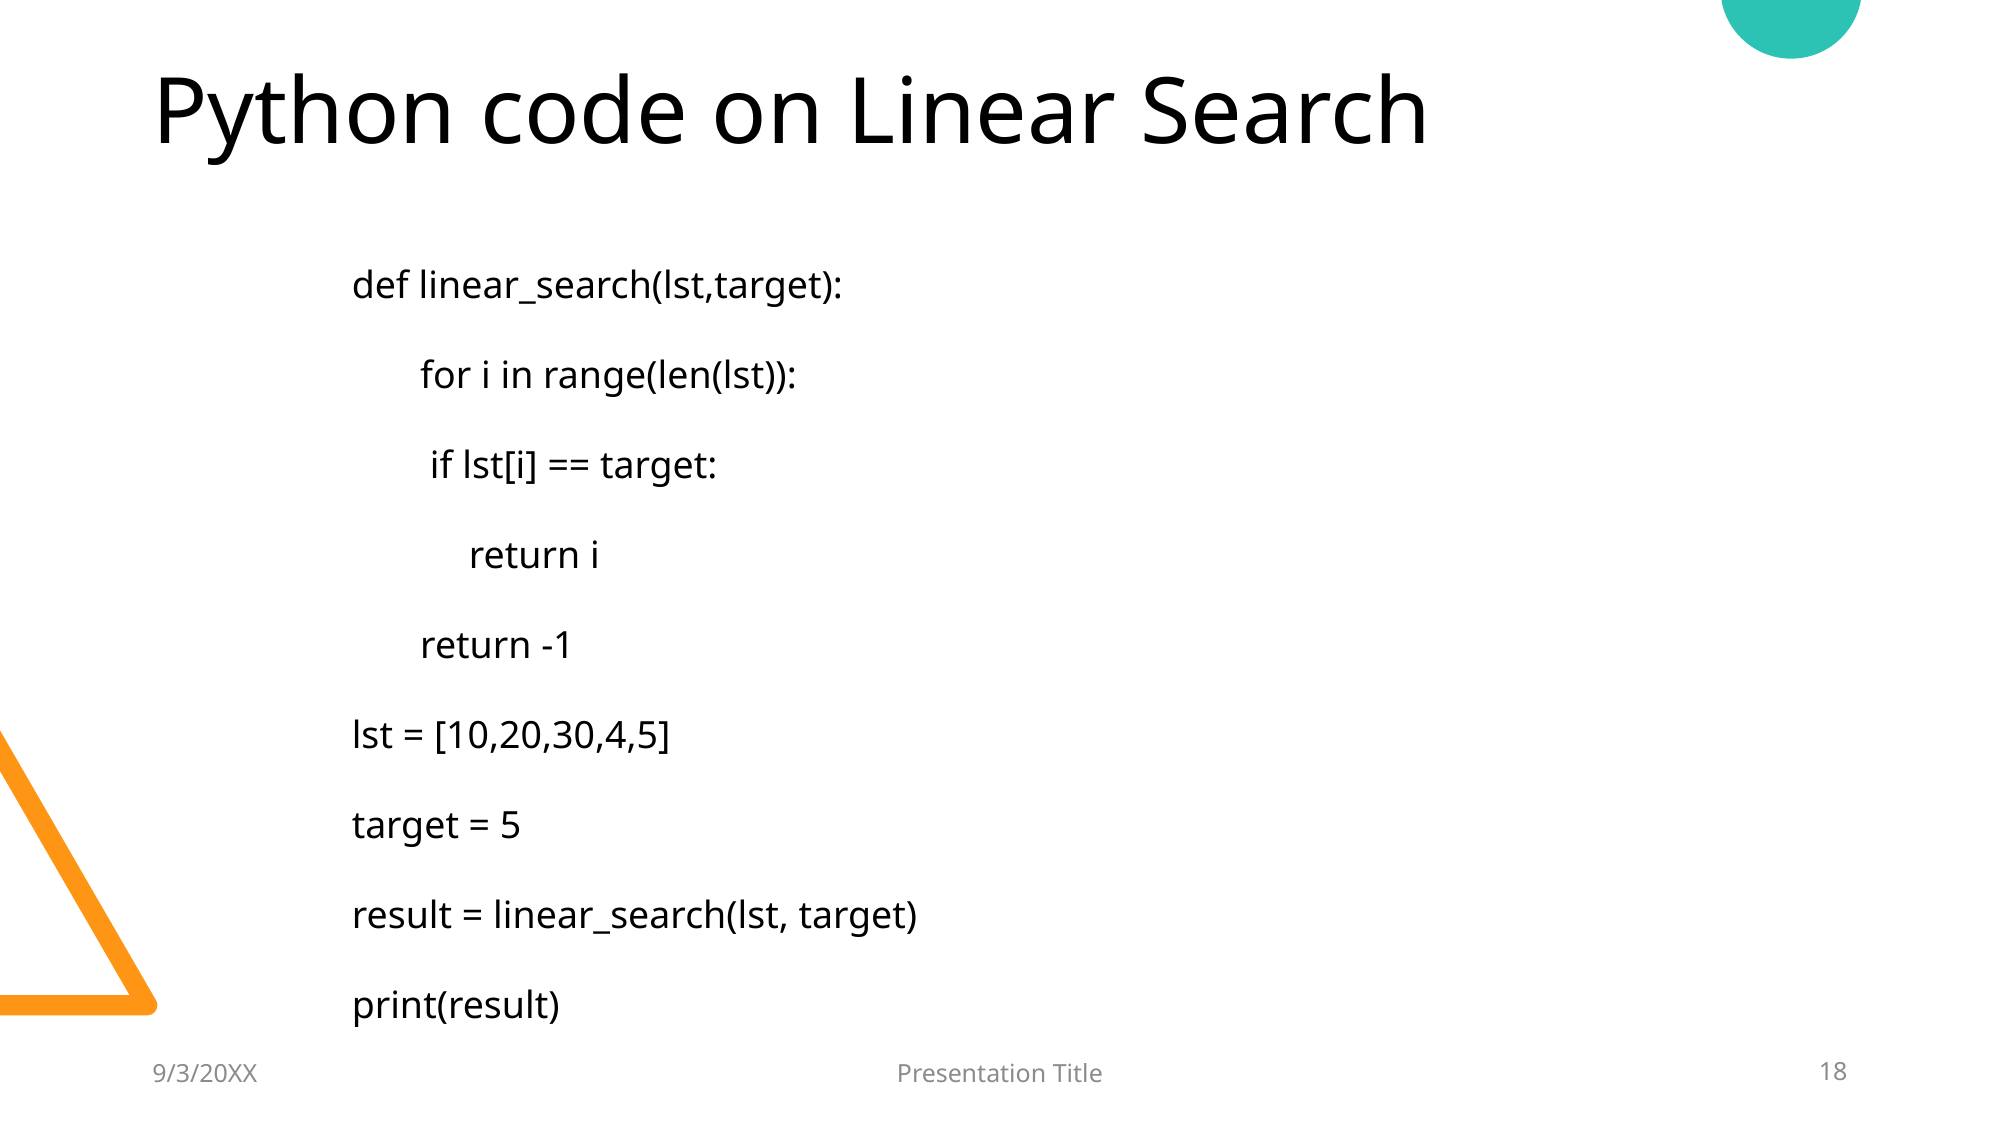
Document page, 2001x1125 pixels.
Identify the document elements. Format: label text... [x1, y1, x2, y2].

text_box def linear_search(lst,target): for i in range(len(lst)): if lst[i] == target: return i return -1 lst = [10,20,30,4,5] target = 5 result = linear_search(lst, target) print(result) [337, 208, 1457, 1034]
footer Presentation Title [662, 1042, 1338, 1103]
title Python code on Linear Search [137, 59, 1863, 278]
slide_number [137, 1042, 588, 1103]
slide_number 18 [1412, 1042, 1863, 1103]
